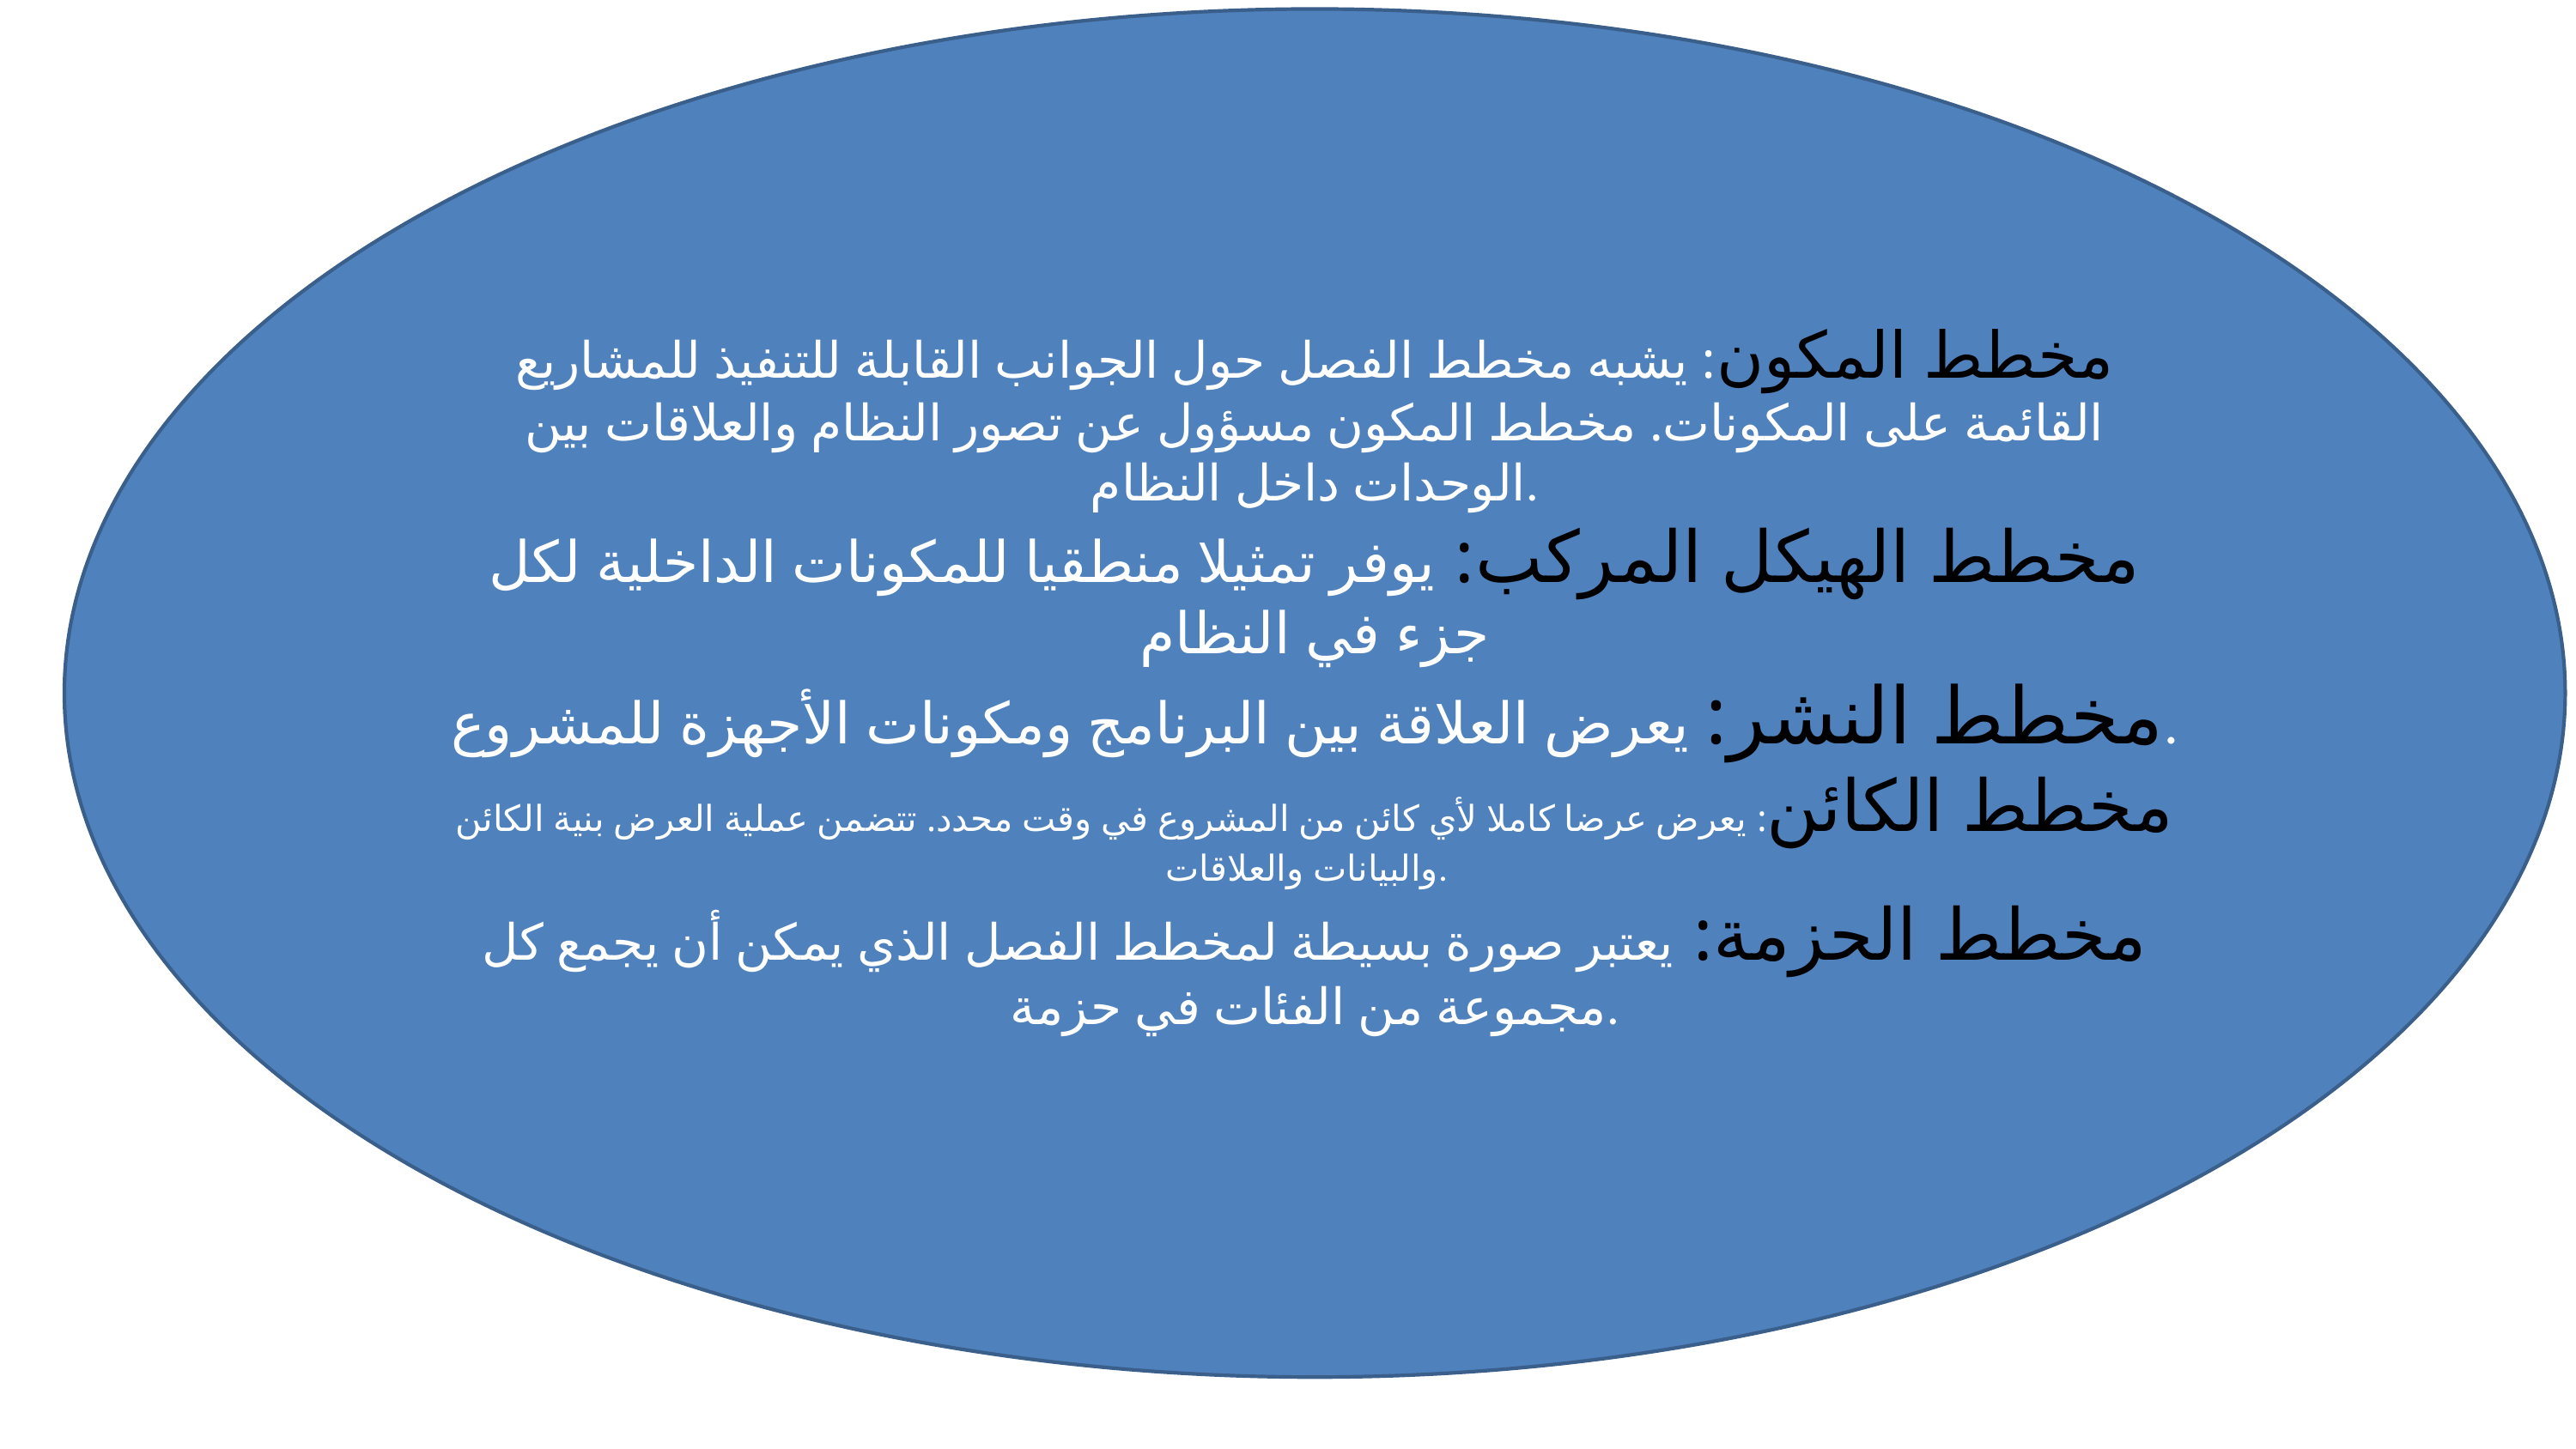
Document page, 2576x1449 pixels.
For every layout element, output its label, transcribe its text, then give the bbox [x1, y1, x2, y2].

text_box مخطط المكون: يشبه مخطط الفصل حول الجوانب القابلة للتنفيذ للمشاريع القائمة على المكونات. مخطط المكون مسؤول عن تصور النظام والعلاقات بين الوحدات داخل النظام. مخطط الهيكل المركب: يوفر تمثيلا منطقيا للمكونات الداخلية لكل جزء في النظام مخطط النشر: يعرض العلاقة بين البرنامج ومكونات الأجهزة للمشروع. مخطط الكائن: يعرض عرضا كاملا لأي كائن من المشروع في وقت محدد. تتضمن عملية العرض بنية الكائن والبيانات والعلاقات. مخطط الحزمة: يعتبر صورة بسيطة لمخطط الفصل الذي يمكن أن يجمع كل مجموعة من الفئات في حزمة. [62, 7, 2567, 1379]
